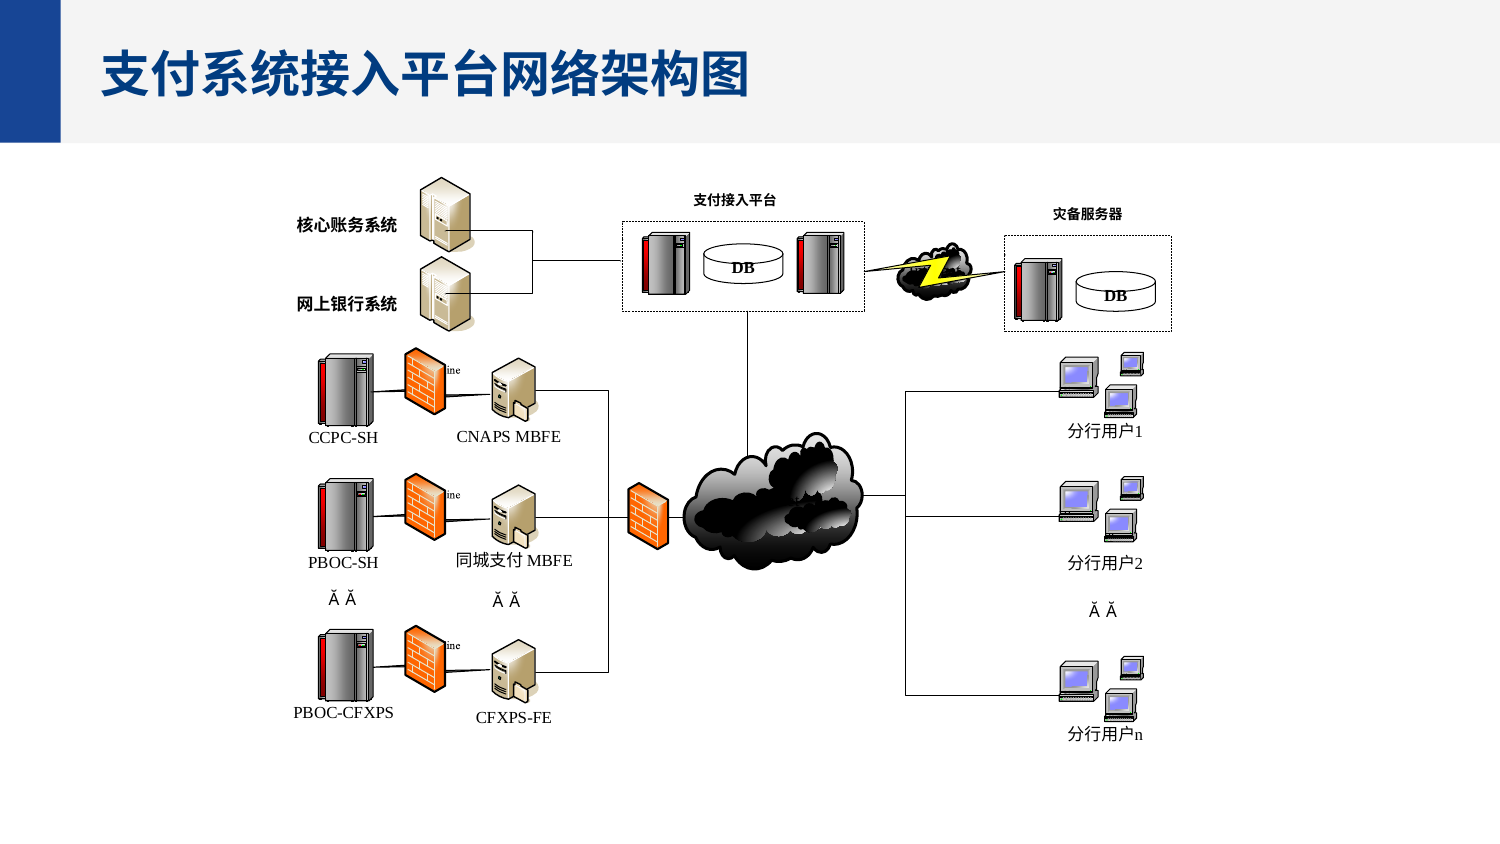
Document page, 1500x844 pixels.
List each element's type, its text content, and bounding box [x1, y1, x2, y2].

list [170, 173, 1184, 748]
title 支付系统接入平台网络架构图 [92, 55, 834, 111]
